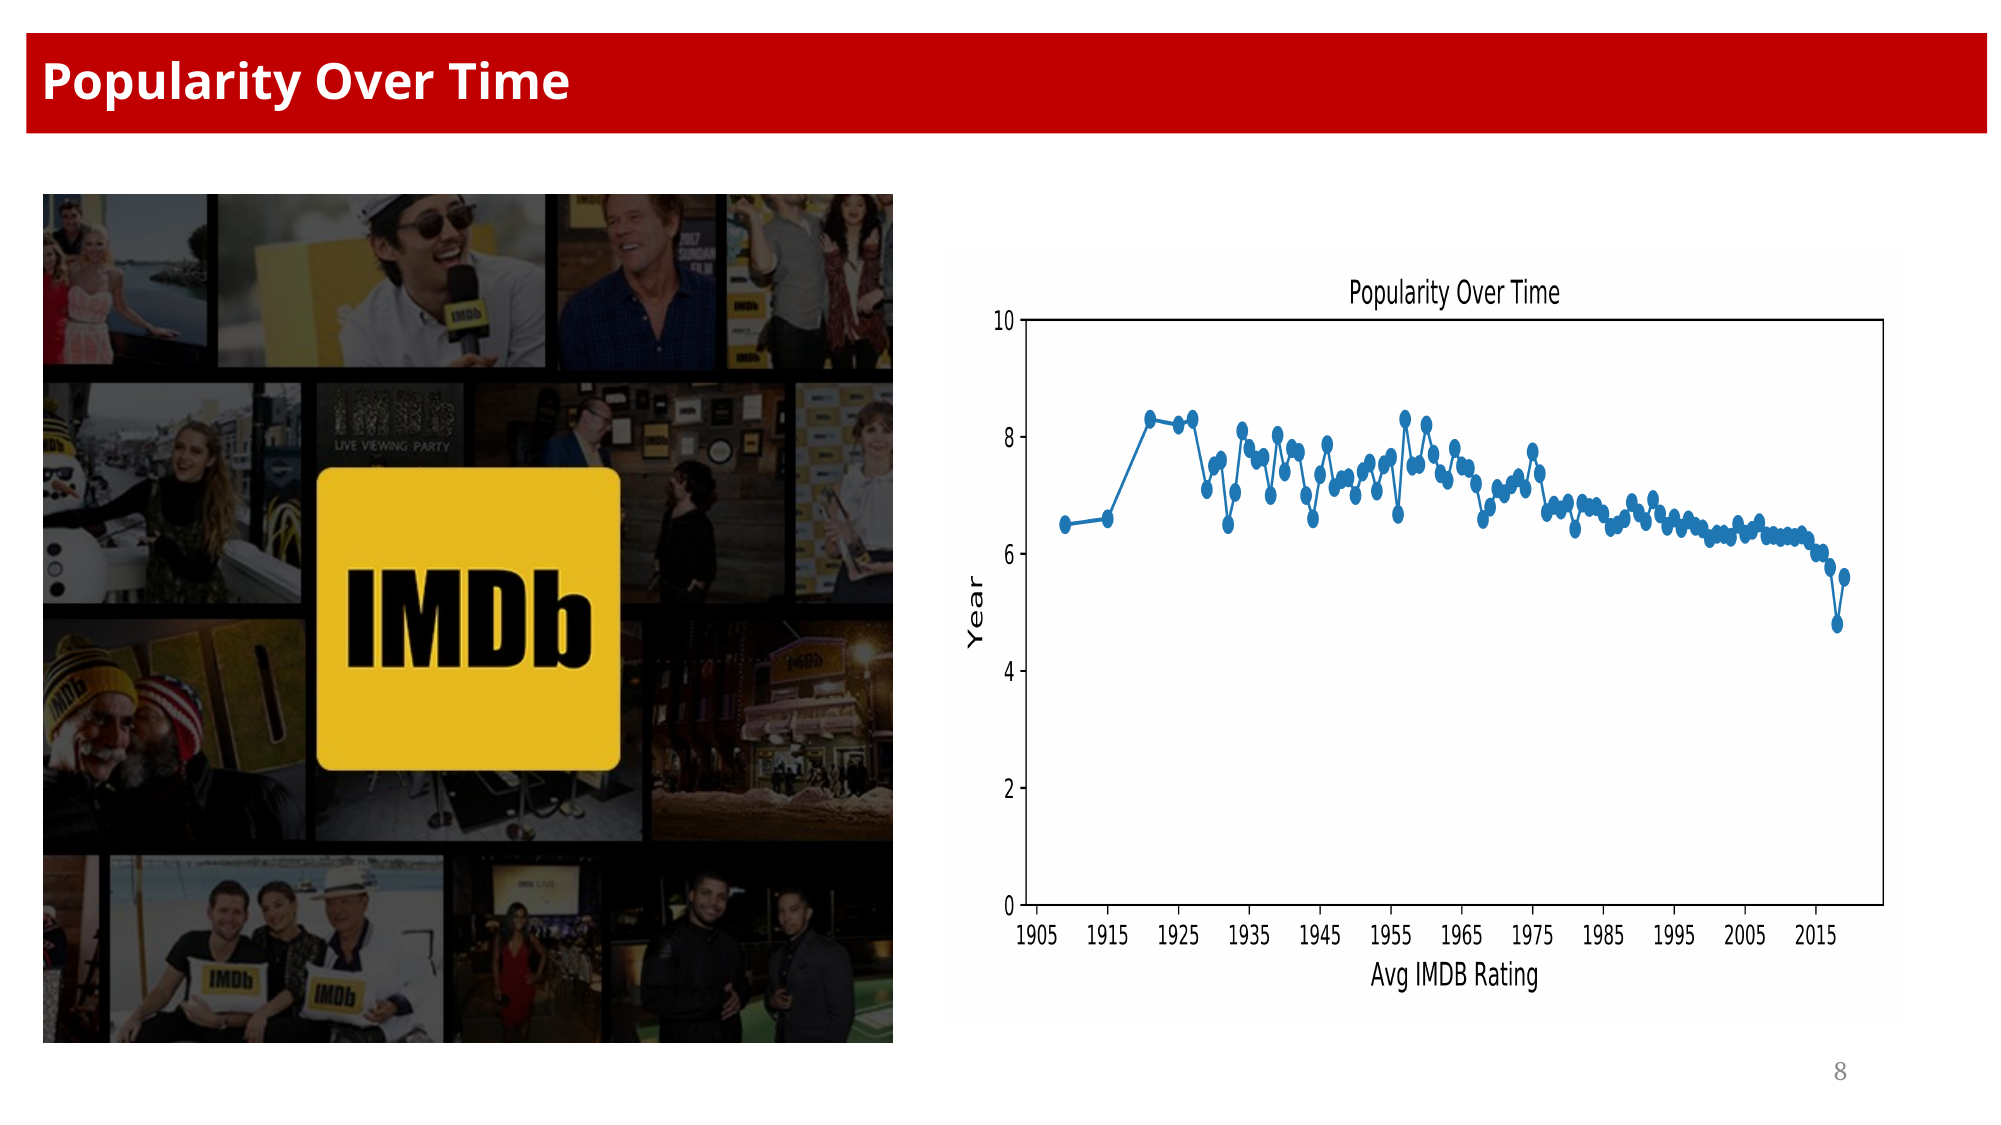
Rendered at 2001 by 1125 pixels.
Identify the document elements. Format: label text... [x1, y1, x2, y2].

title Popularity Over Time [26, 33, 1988, 134]
picture [43, 194, 893, 1043]
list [947, 247, 1907, 1026]
slide_number 8 [1412, 1042, 1863, 1103]
